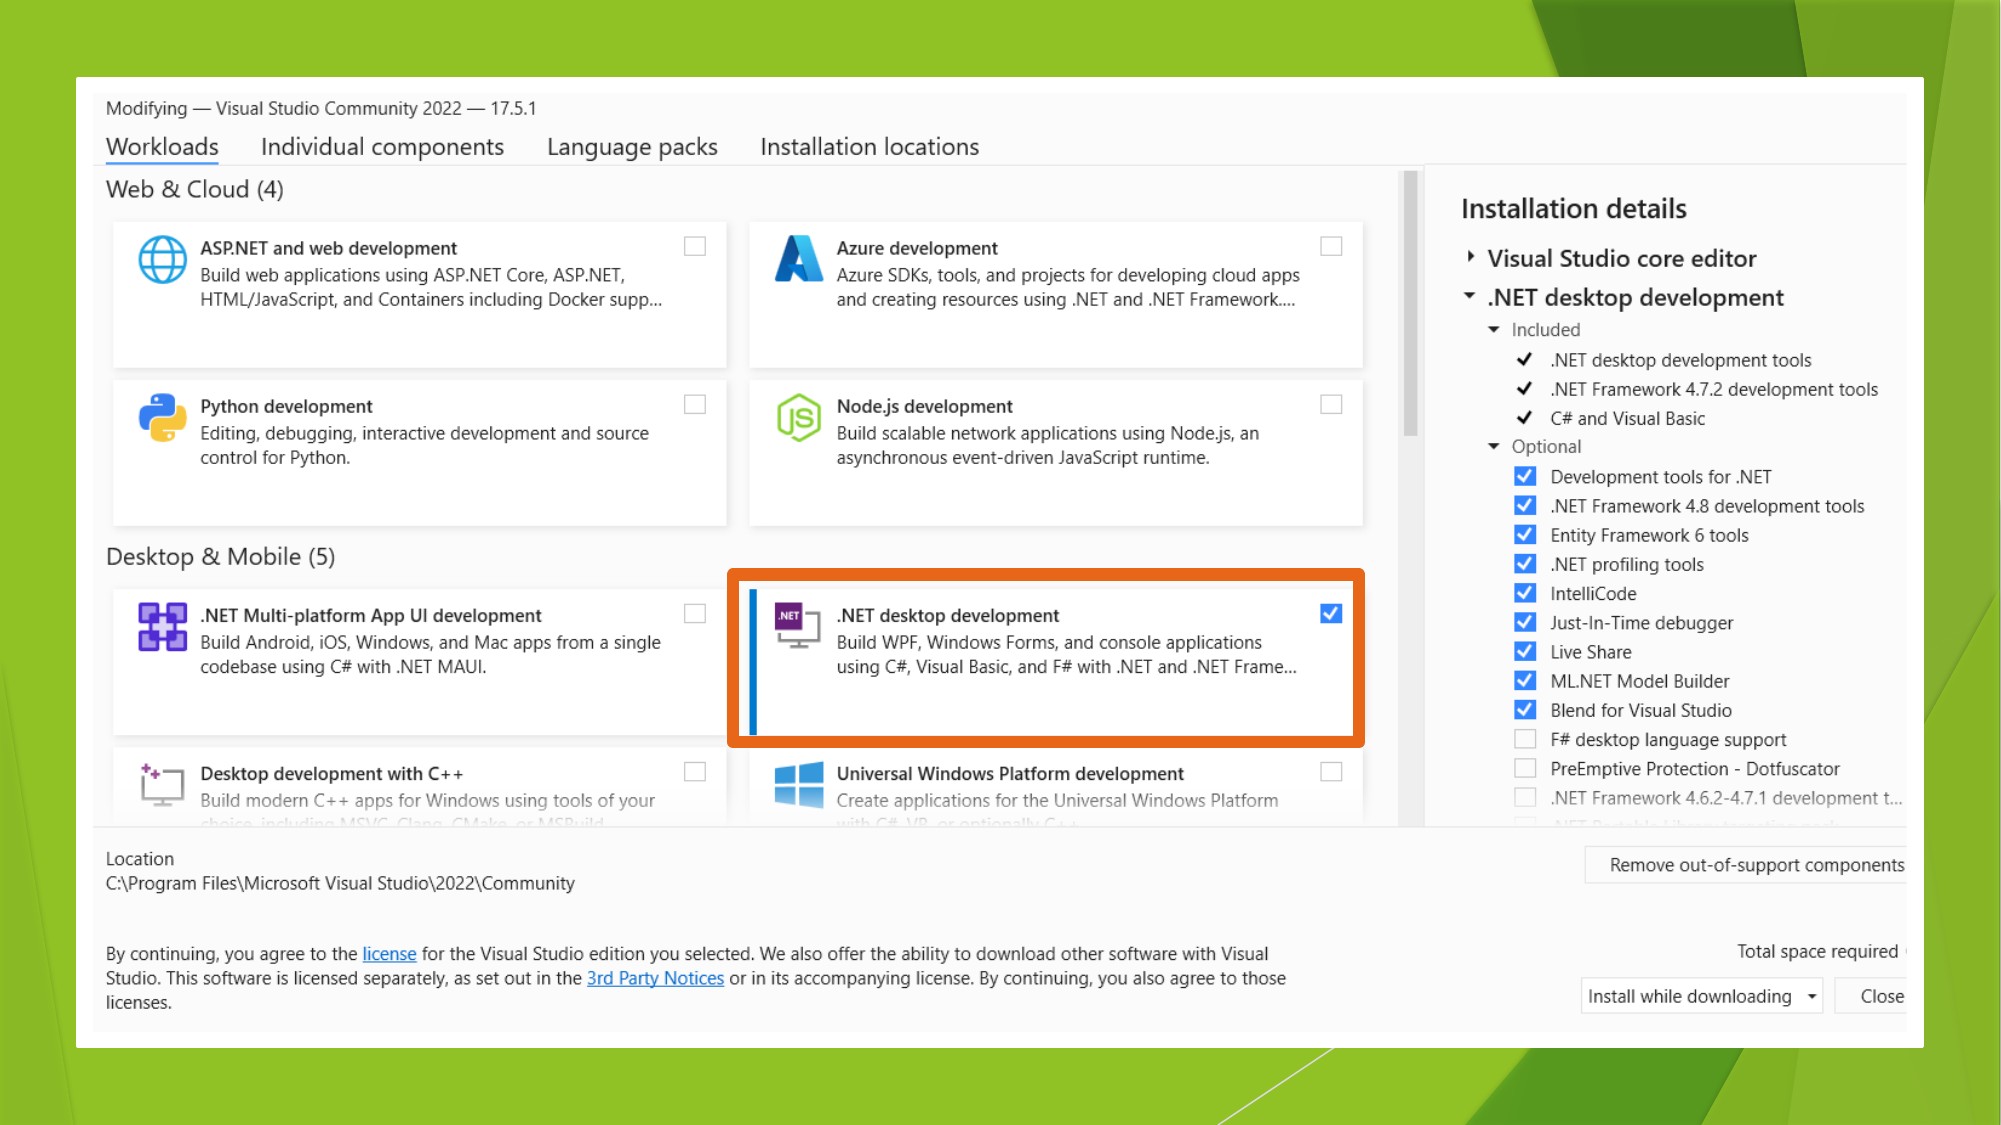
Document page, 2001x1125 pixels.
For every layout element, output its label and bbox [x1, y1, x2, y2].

text_box [0, 0, 2000, 1125]
picture [92, 93, 1908, 1032]
